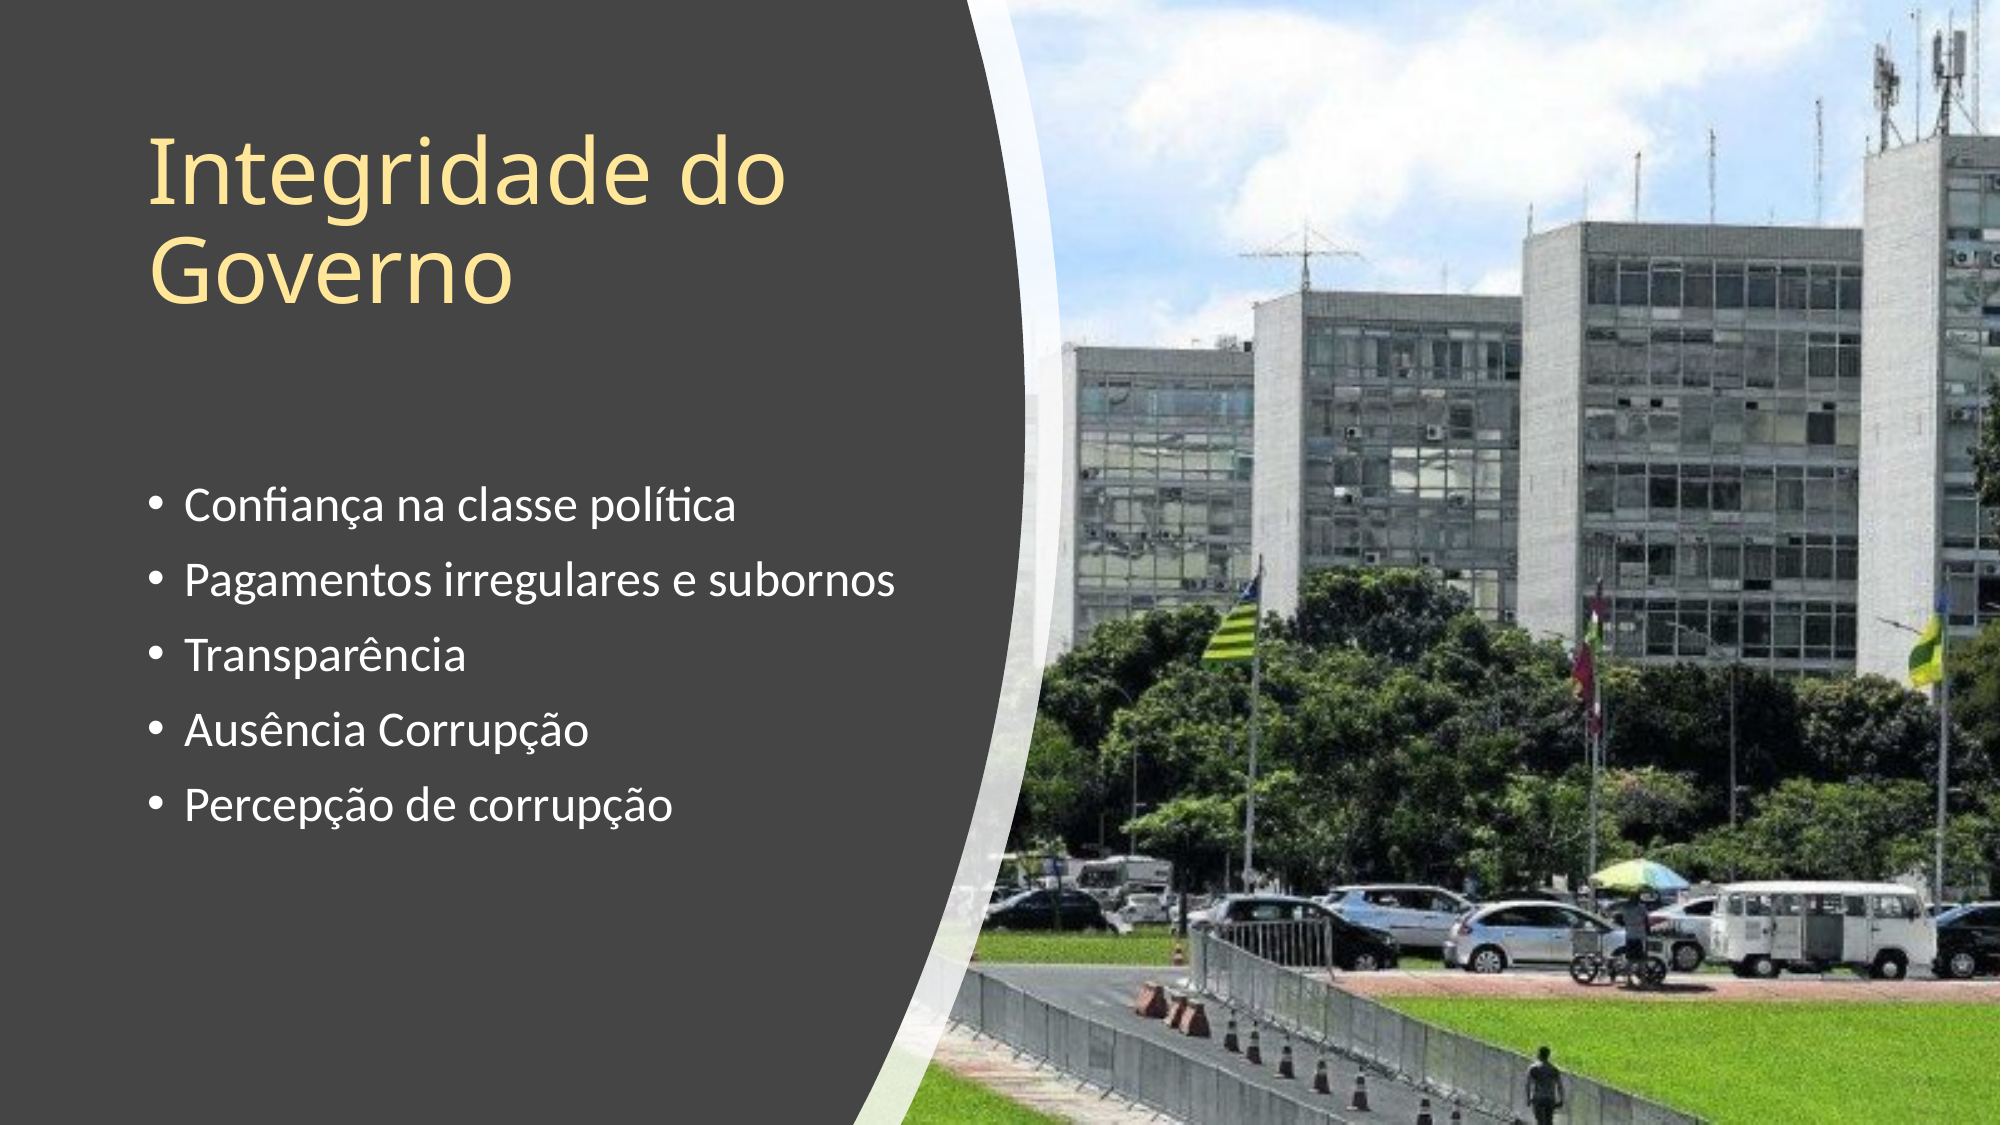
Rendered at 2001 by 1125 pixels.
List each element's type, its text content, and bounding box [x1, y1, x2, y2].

text_box [0, 0, 850, 1125]
list Confiança na classe política Pagamentos irregulares e subornos Transparência Ausência Corrupção Percepção de corrupção [131, 471, 850, 994]
title Integridade do Governo [131, 115, 850, 333]
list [850, 0, 2000, 1125]
